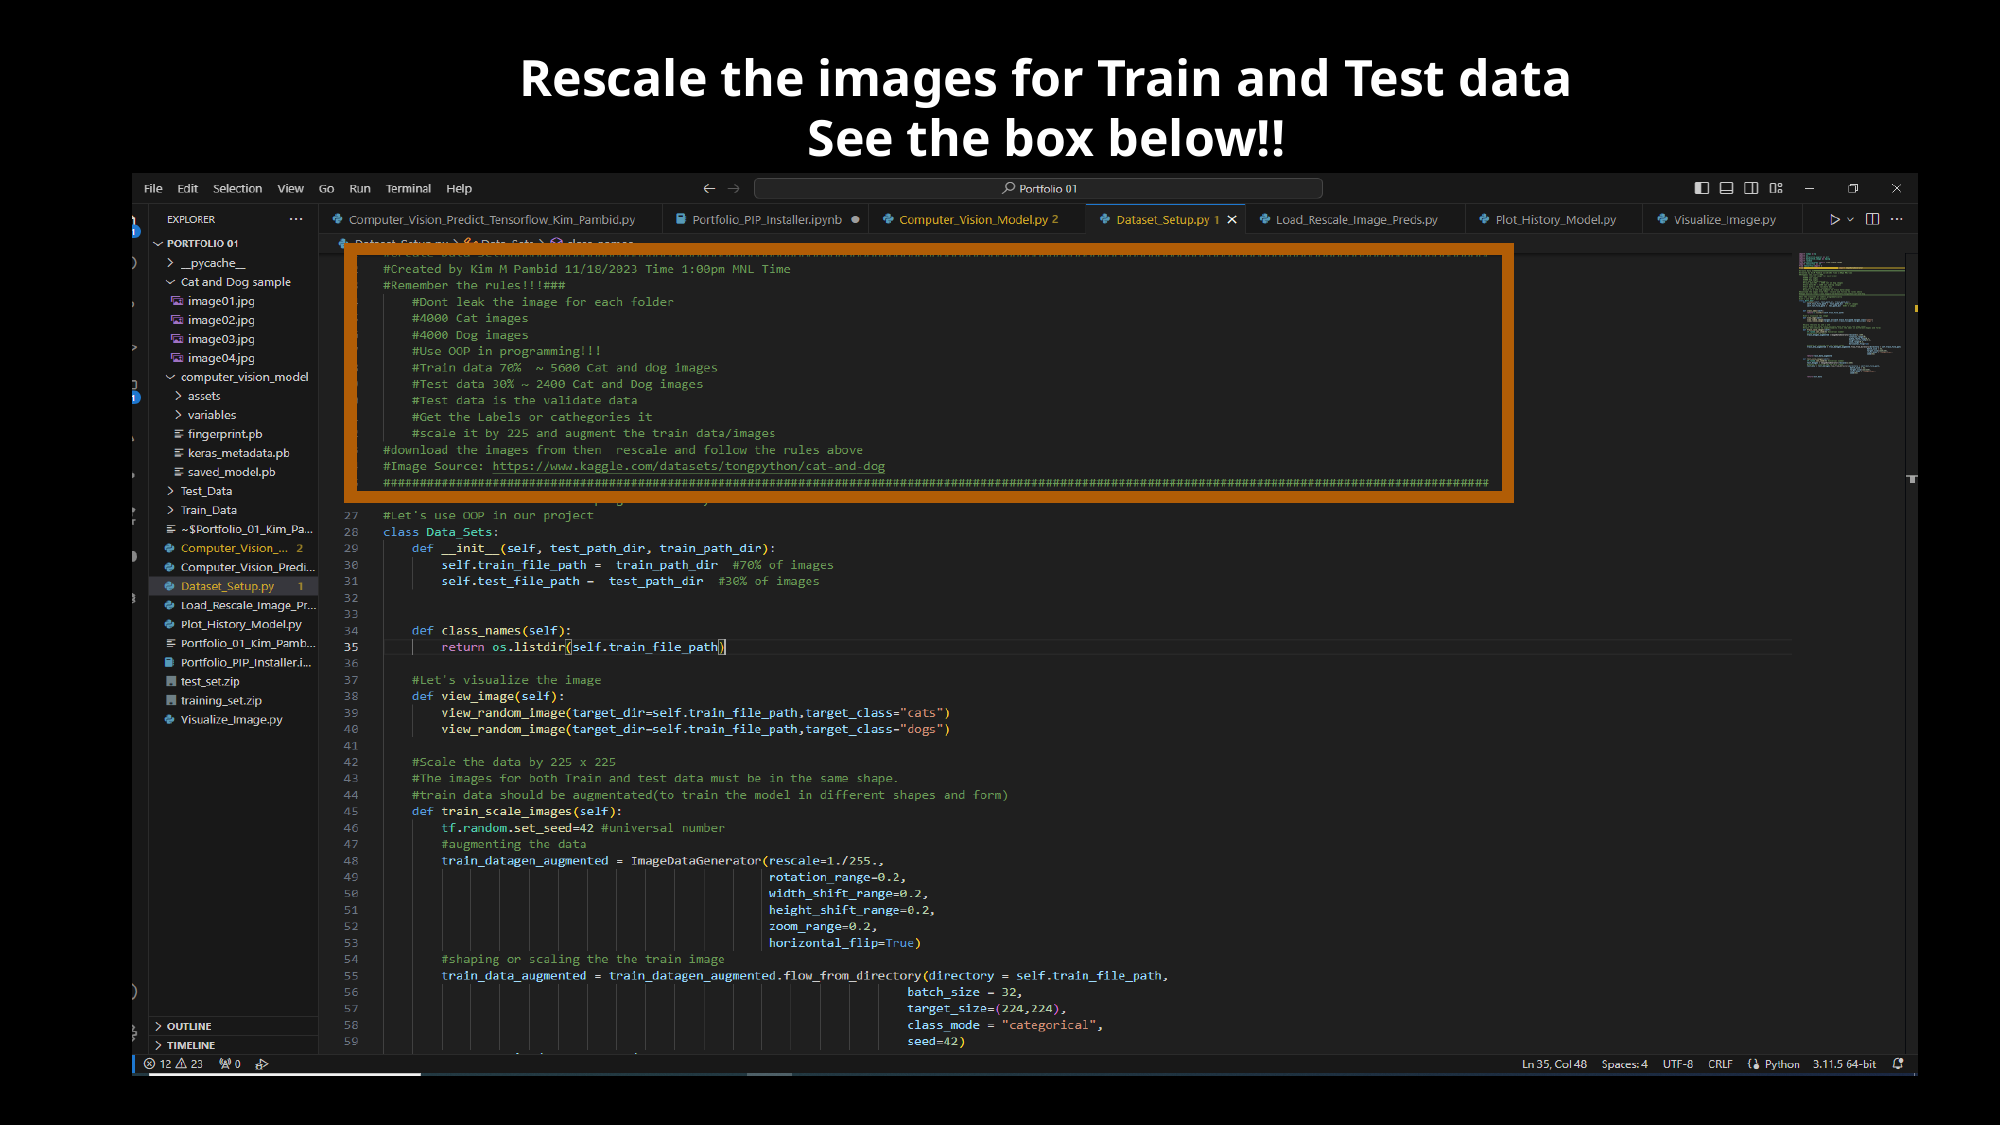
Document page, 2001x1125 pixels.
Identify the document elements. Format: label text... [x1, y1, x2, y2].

text_box Rescale the images for Train and Test data See the box below!! [505, 38, 1588, 173]
picture [132, 173, 1918, 1076]
